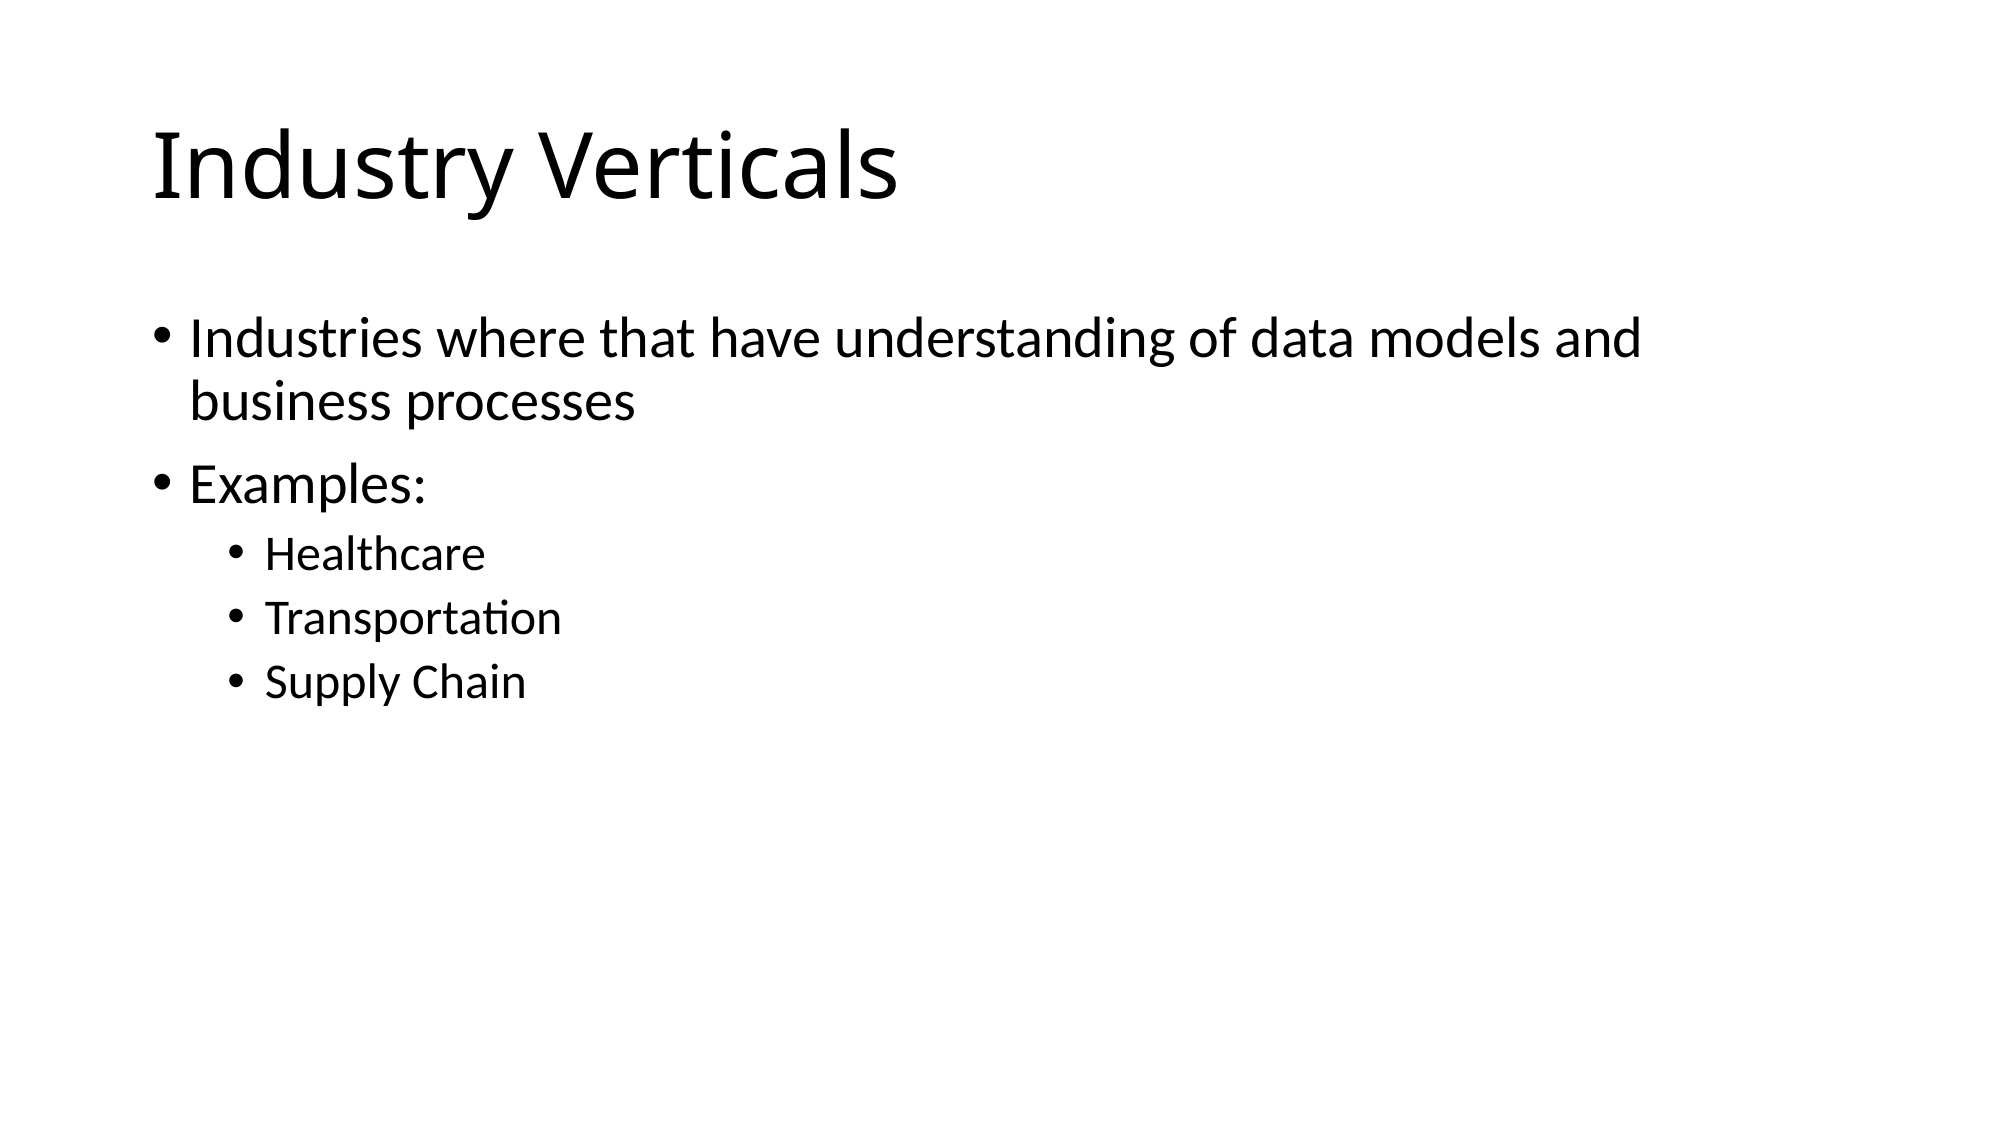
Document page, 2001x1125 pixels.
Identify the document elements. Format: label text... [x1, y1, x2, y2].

list Industries where that have understanding of data models and business processes Examples: Healthcare Transportation Supply Chain [137, 299, 1863, 1014]
title Industry Verticals [137, 59, 1863, 278]
